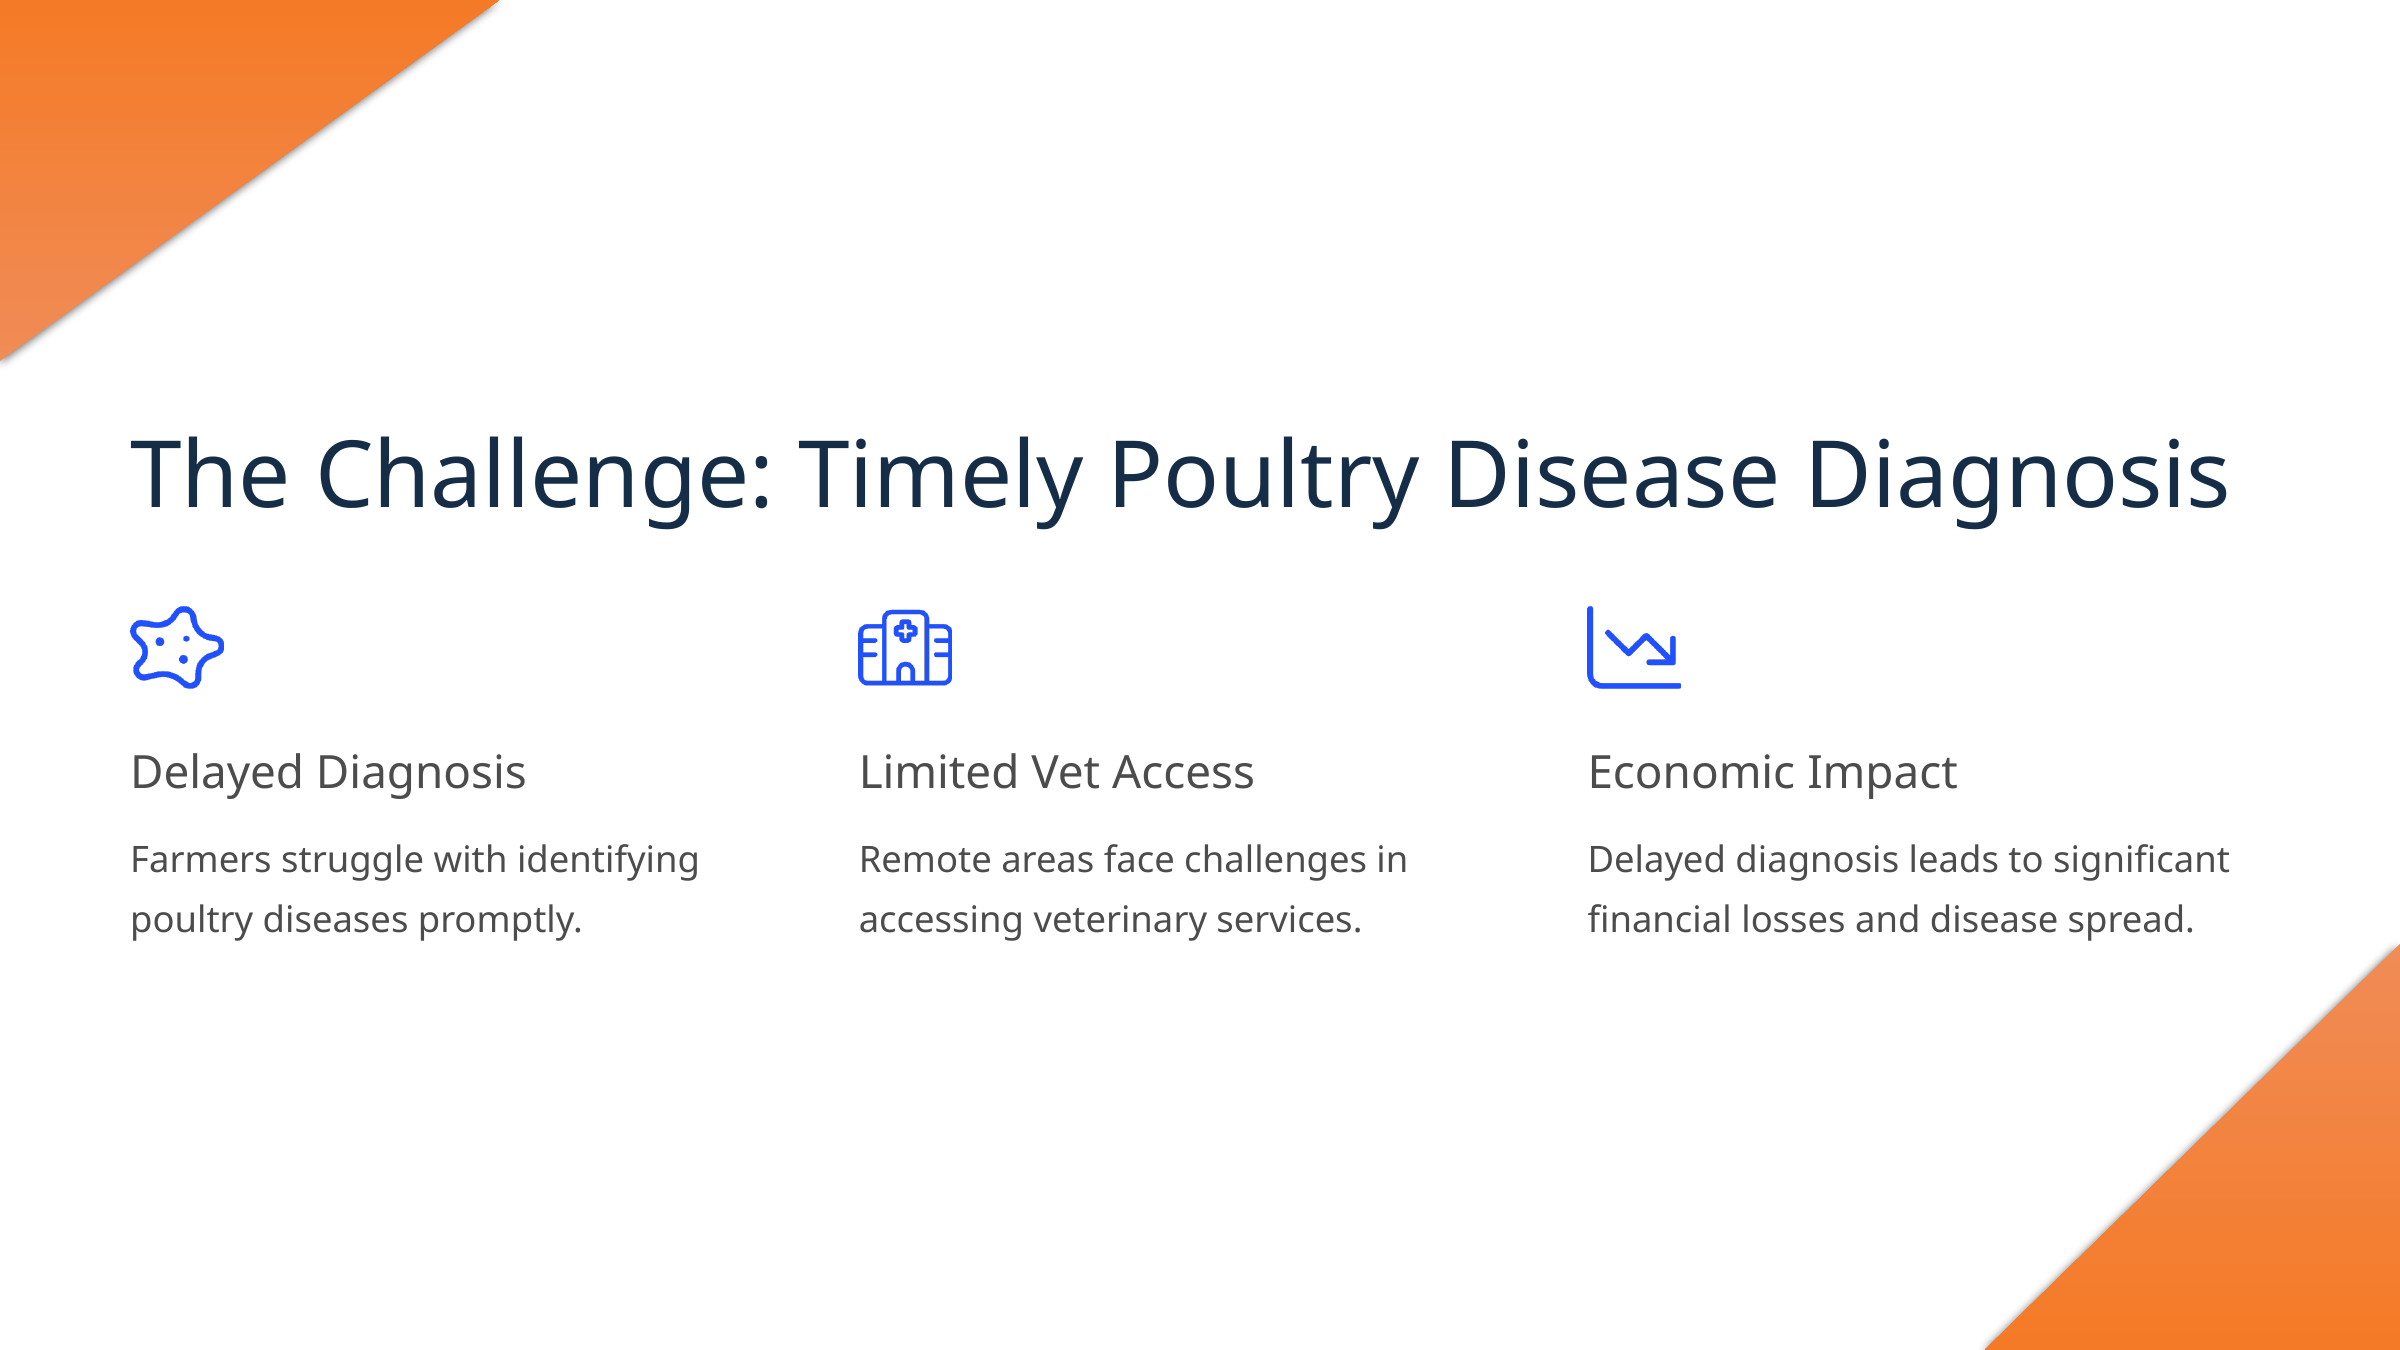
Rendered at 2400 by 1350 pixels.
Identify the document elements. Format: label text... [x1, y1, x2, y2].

text_box [0, 0, 500, 361]
text_box Remote areas face challenges in accessing veterinary services. [858, 820, 1541, 940]
text_box Delayed diagnosis leads to significant financial losses and disease spread. [1587, 820, 2270, 940]
text_box Delayed Diagnosis [130, 740, 596, 799]
picture [130, 600, 224, 694]
picture [858, 600, 952, 694]
text_box Economic Impact [1587, 740, 2053, 799]
text_box [1984, 943, 2400, 1350]
picture [1587, 600, 1681, 694]
text_box The Challenge: Timely Poultry Disease Diagnosis [130, 410, 2006, 527]
text_box Limited Vet Access [858, 740, 1324, 799]
text_box Farmers struggle with identifying poultry diseases promptly. [130, 820, 813, 940]
